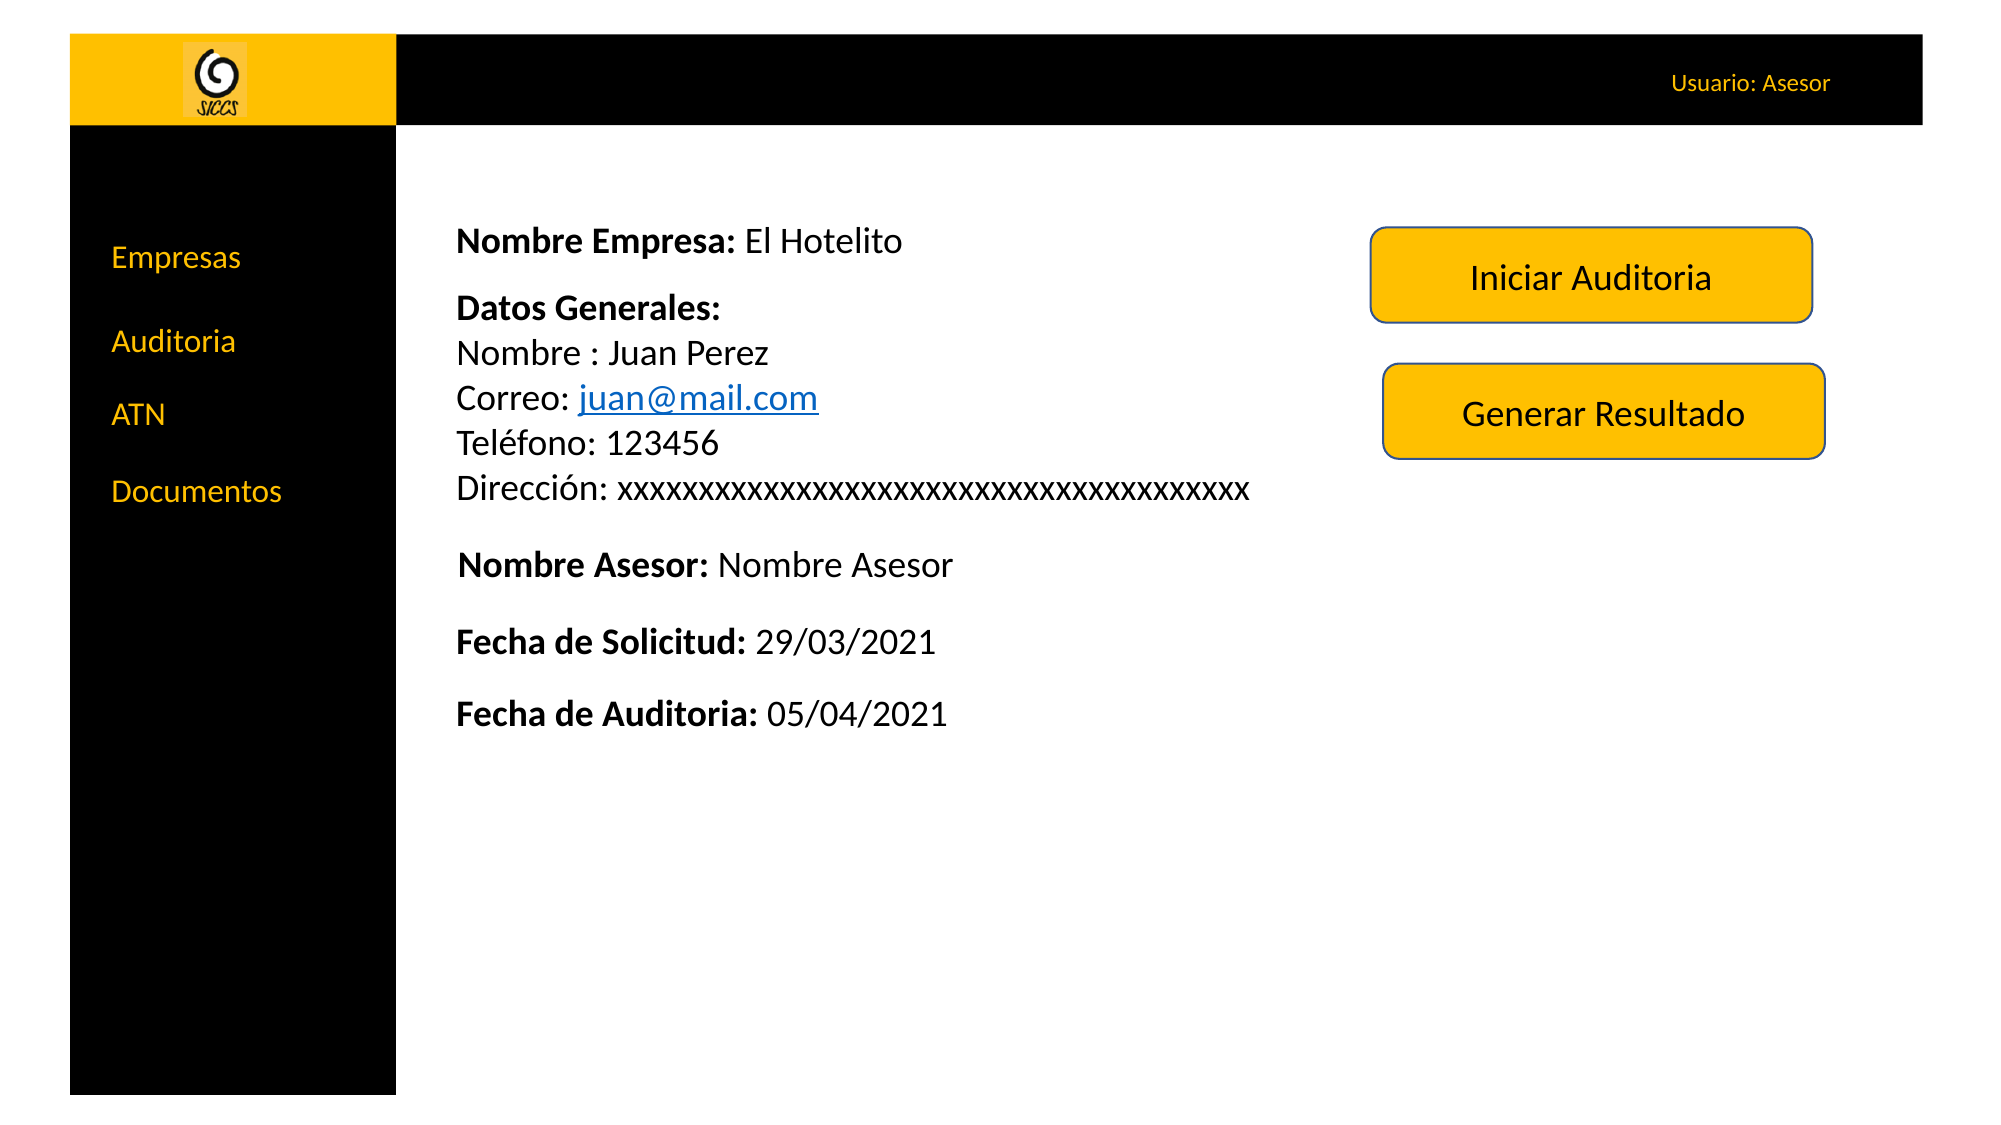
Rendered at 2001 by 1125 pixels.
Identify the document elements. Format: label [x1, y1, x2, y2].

text_box [69, 33, 1923, 1094]
picture [183, 42, 247, 117]
